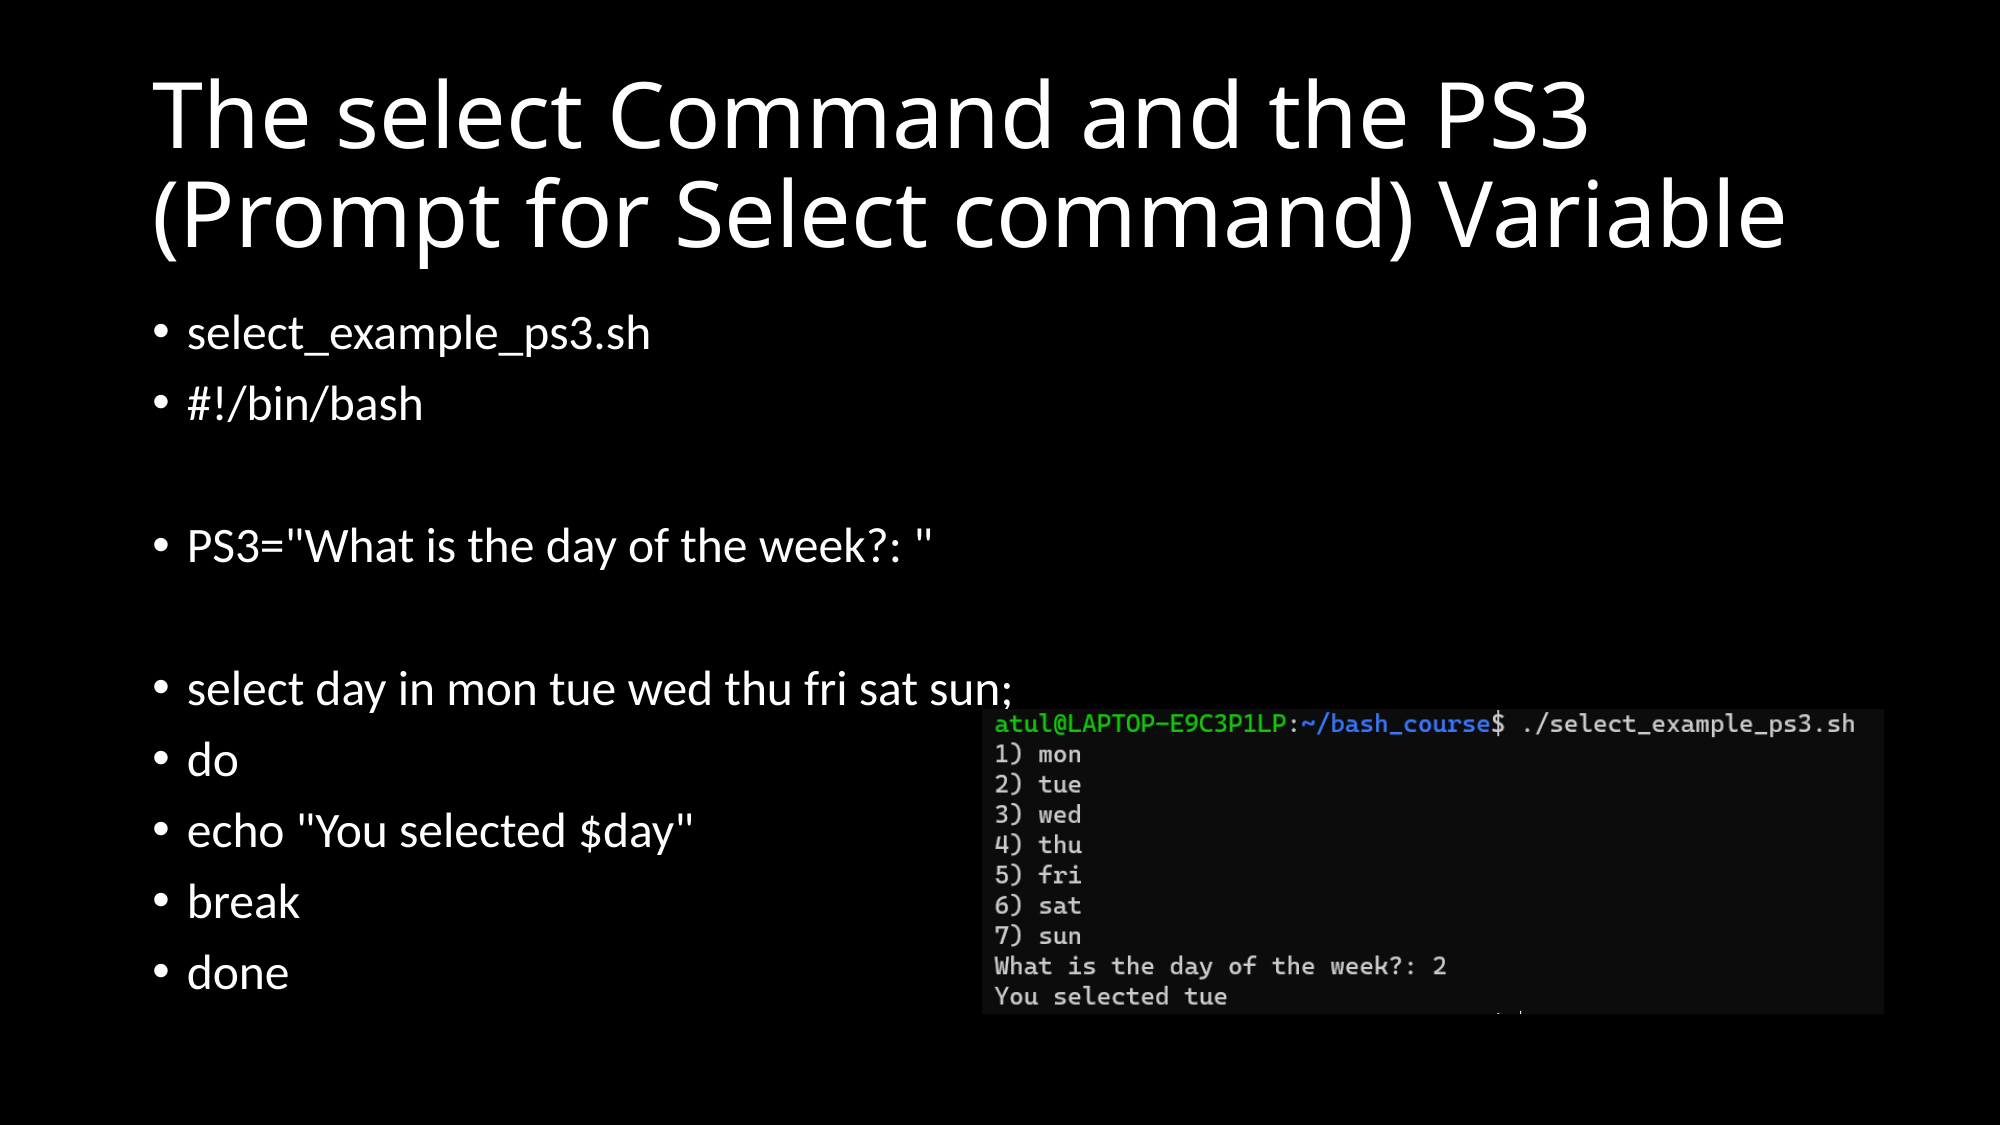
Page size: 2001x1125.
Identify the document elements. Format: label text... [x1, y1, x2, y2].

title The select Command and the PS3 (Prompt for Select command) Variable [137, 59, 1863, 278]
list select_example_ps3.sh #!/bin/bash PS3="What is the day of the week?: " select day in mon tue wed thu fri sat sun; do echo "You selected $day" break done [137, 299, 1863, 1014]
picture [981, 709, 1884, 1014]
